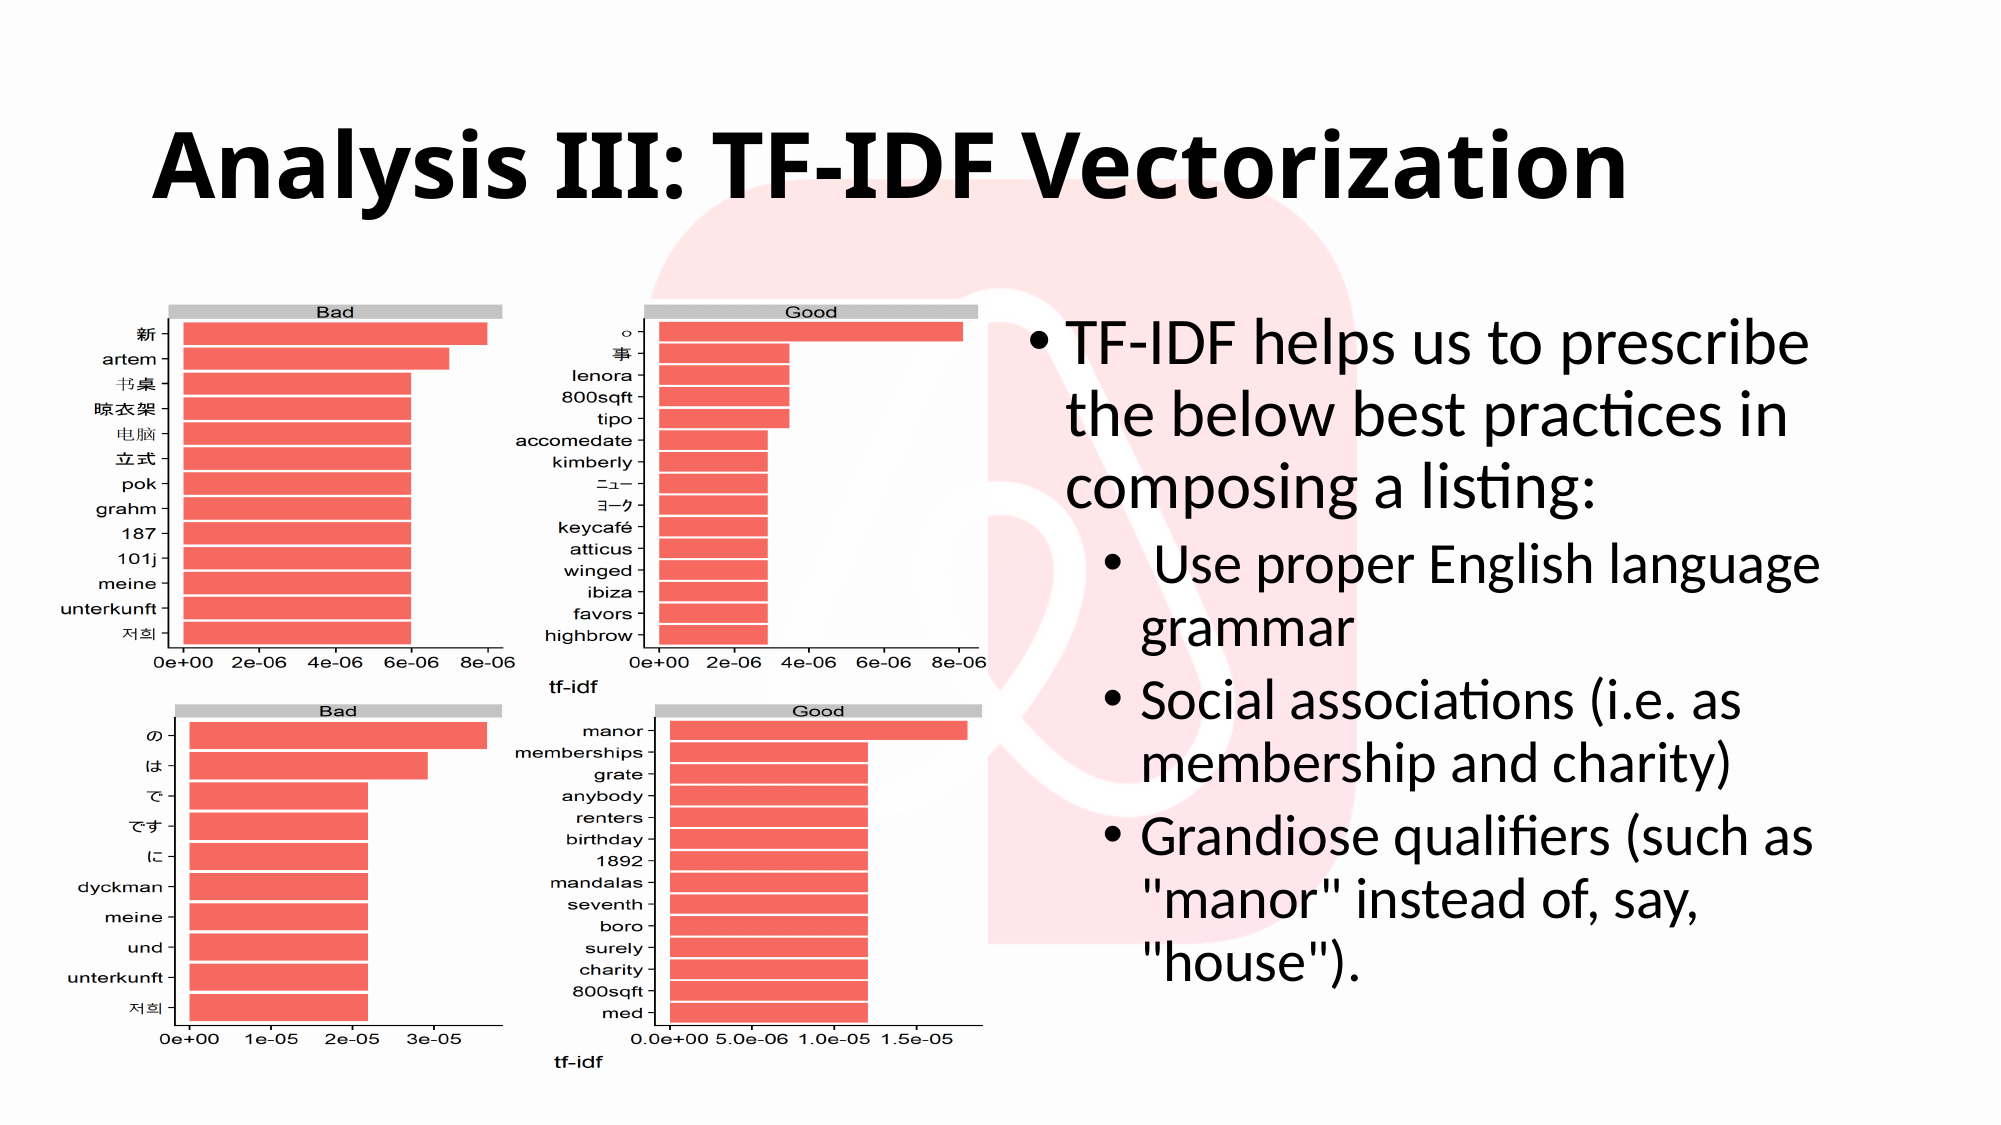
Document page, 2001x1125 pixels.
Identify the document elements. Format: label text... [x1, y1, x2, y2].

title Analysis III: TF-IDF Vectorization [137, 59, 1863, 278]
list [56, 299, 988, 697]
list TF-IDF helps us to prescribe the below best practices in composing a listing: Use proper English language grammar Social associations (i.e. as membership and charity) Grandiose qualifiers (such as "manor" instead of, say, "house"). [1012, 299, 1863, 1014]
picture [56, 697, 988, 1075]
